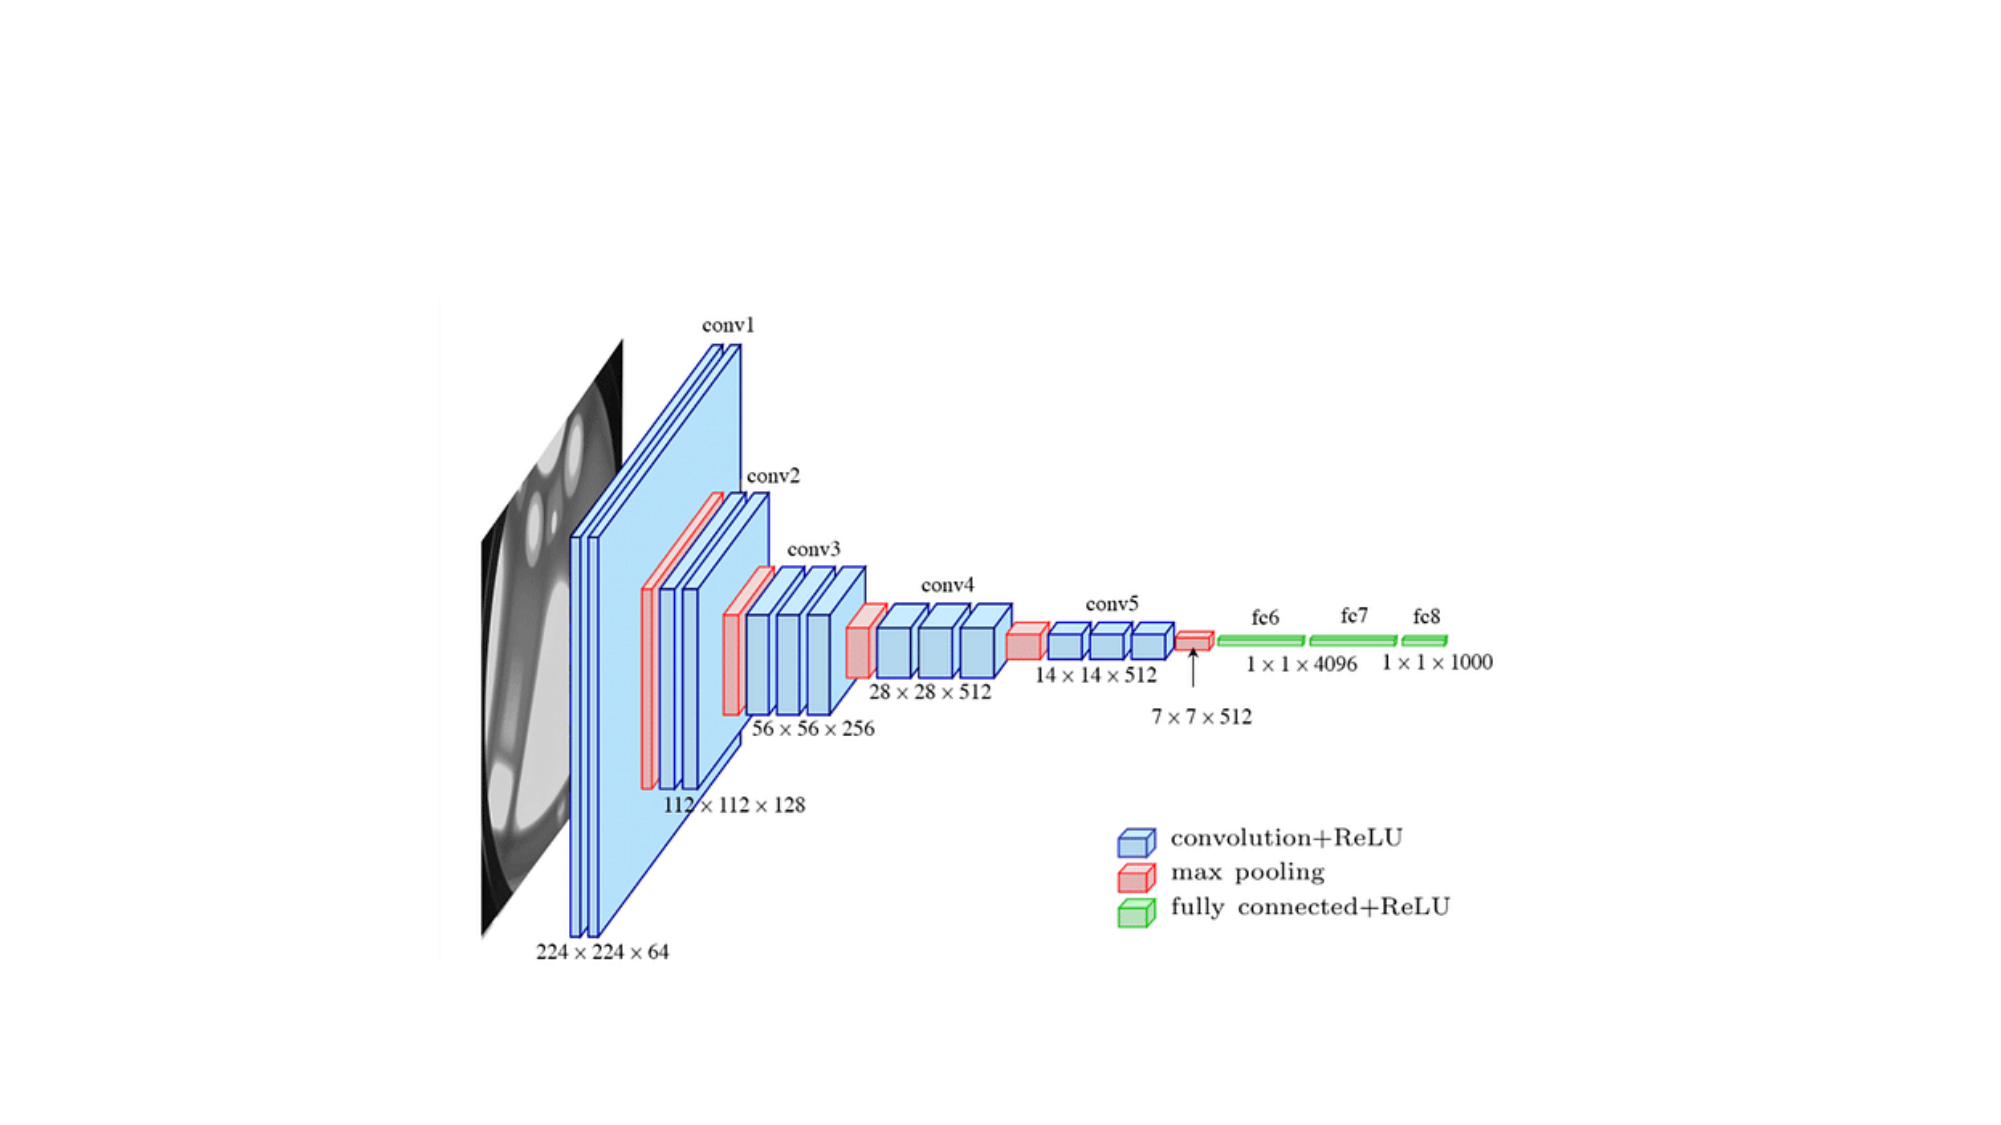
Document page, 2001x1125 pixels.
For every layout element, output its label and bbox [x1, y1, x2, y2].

list [438, 299, 1562, 1014]
